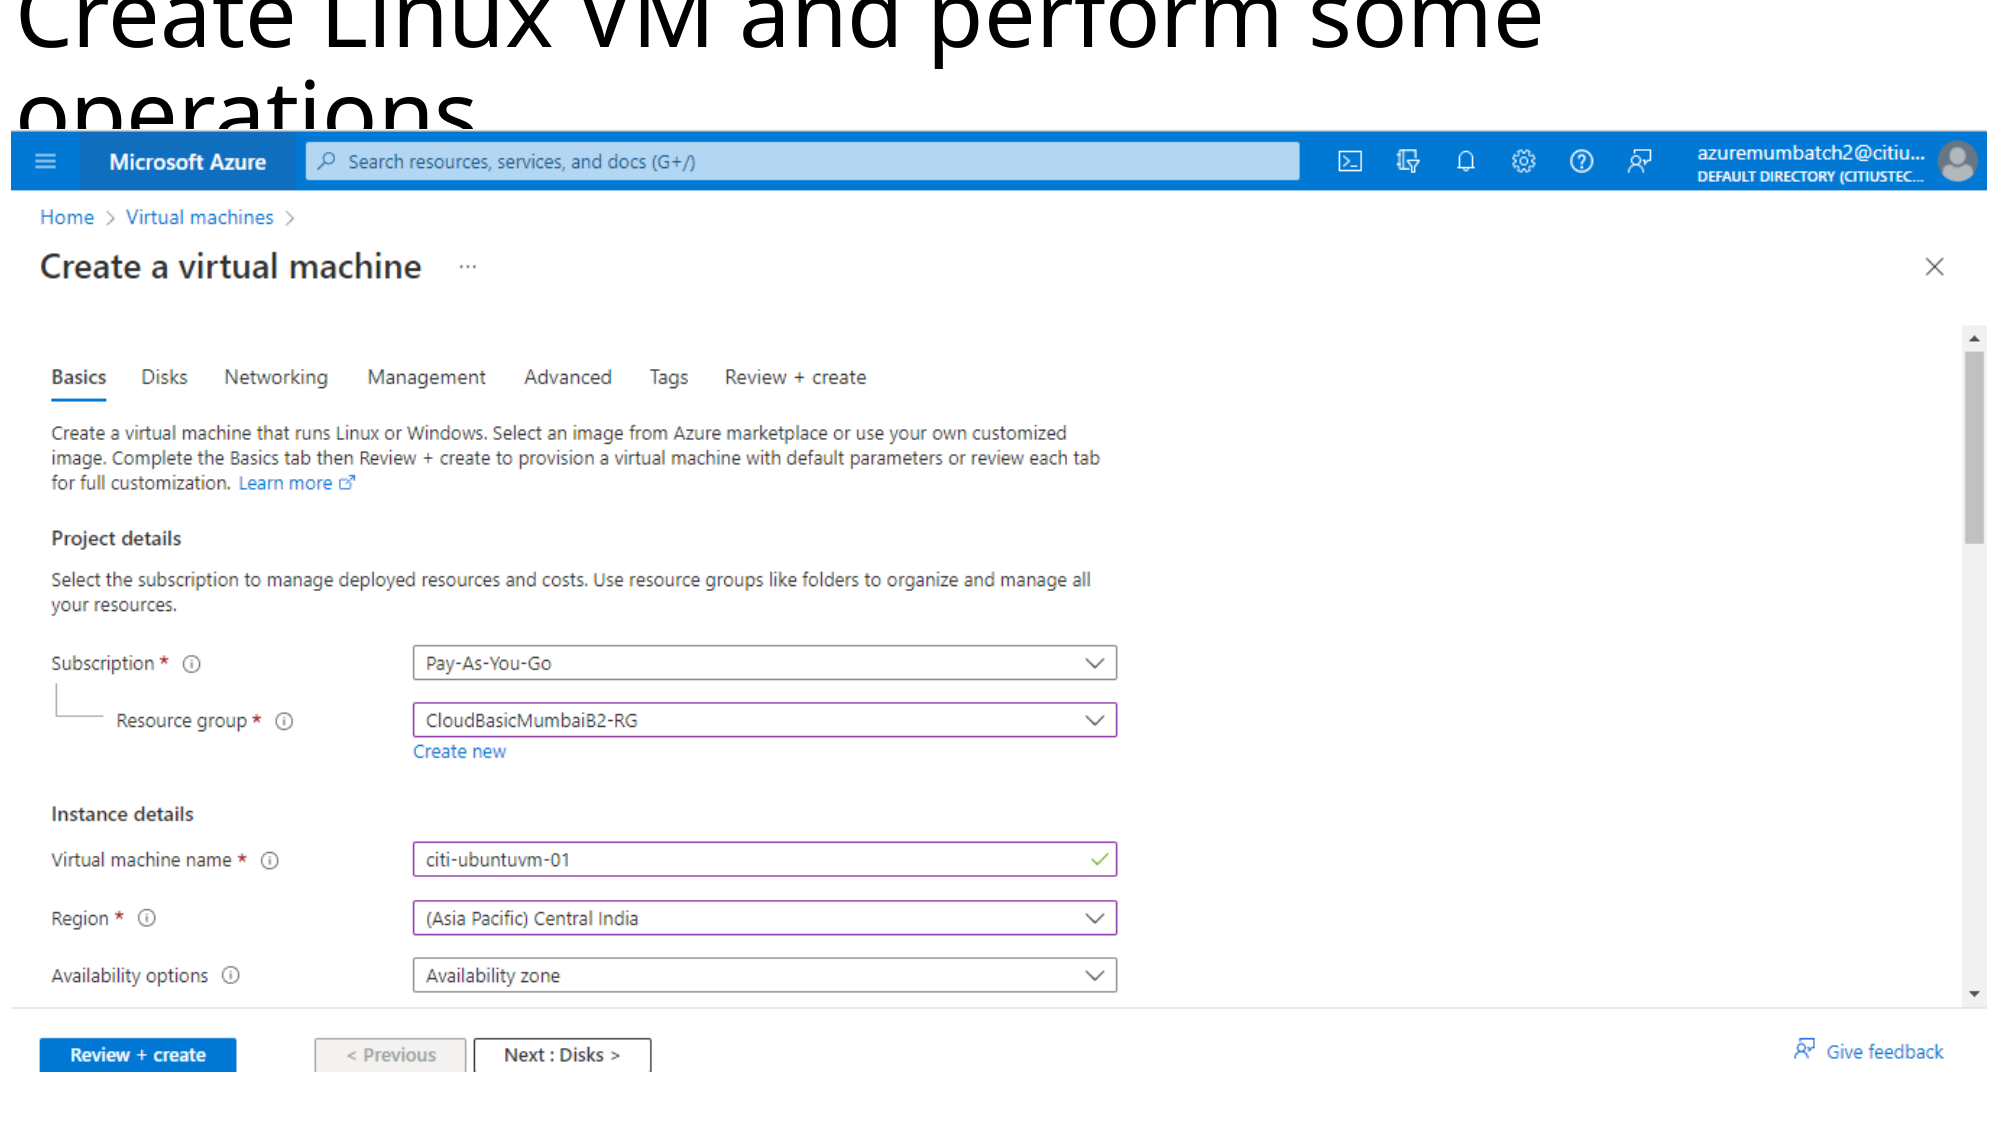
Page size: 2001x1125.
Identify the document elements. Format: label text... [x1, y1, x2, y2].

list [11, 129, 1987, 1072]
title Create Linux VM and perform some operations [0, 0, 1863, 177]
